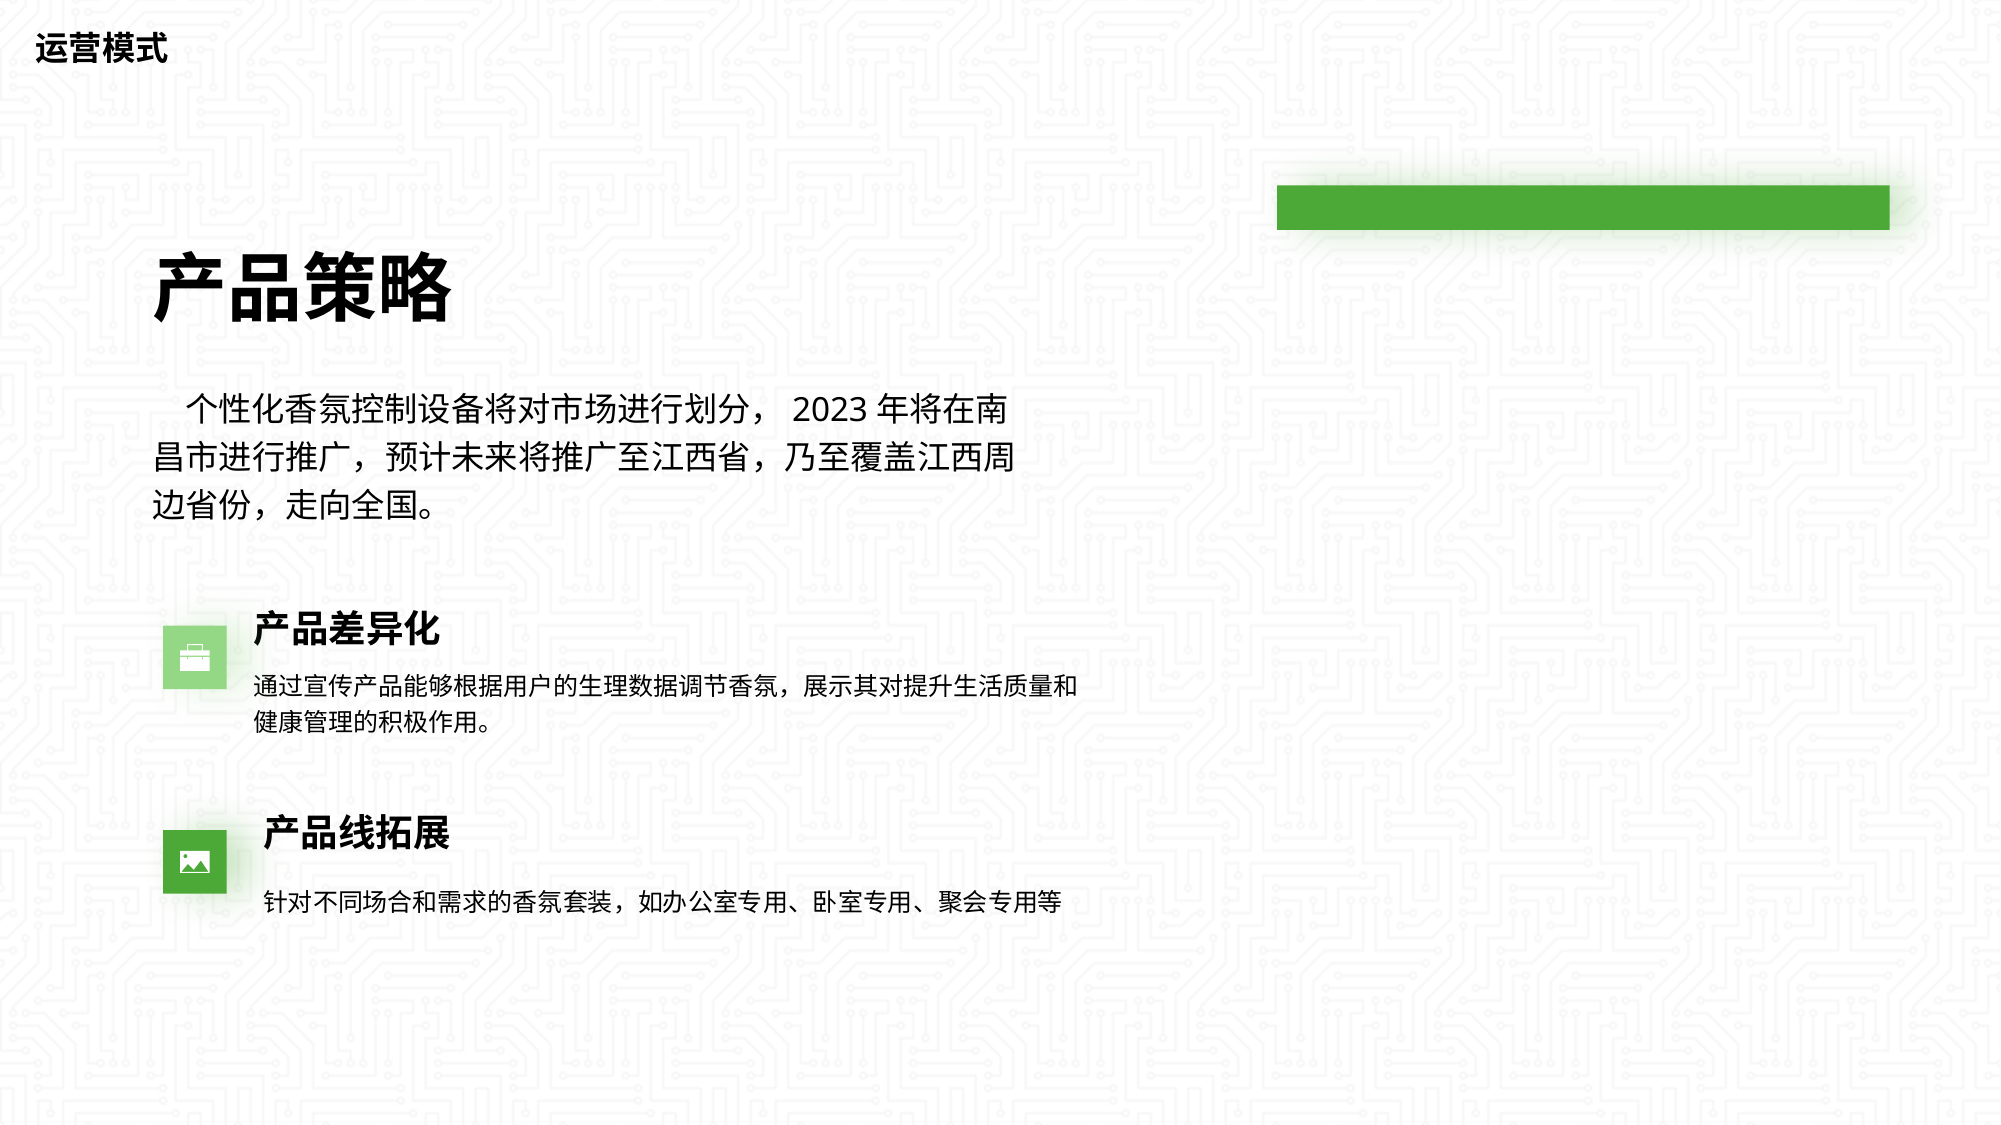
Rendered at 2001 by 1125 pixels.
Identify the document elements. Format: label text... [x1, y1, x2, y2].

text_box 个性化香氛控制设备将对市场进行划分，2023年将在南昌市进行推广，预计未来将推广至江西省，乃至覆盖江西周边省份，走向全国。 [137, 372, 1049, 532]
text_box [180, 644, 210, 671]
text_box [180, 850, 210, 873]
text_box 运营模式 [21, 19, 184, 75]
text_box [162, 829, 228, 895]
text_box [162, 625, 228, 690]
text_box 针对不同场合和需求的香氛套装，如办公室专用、卧室专用、聚会专用等 [248, 872, 1094, 924]
text_box 产品差异化 [238, 597, 1024, 657]
text_box 产品策略 [137, 232, 1172, 338]
text_box 通过宣传产品能够根据用户的生理数据调节香氛，展示其对提升生活质量和健康管理的积极作用。 [238, 657, 1094, 745]
text_box [1276, 184, 1891, 231]
text_box 产品线拓展 [248, 801, 1033, 862]
